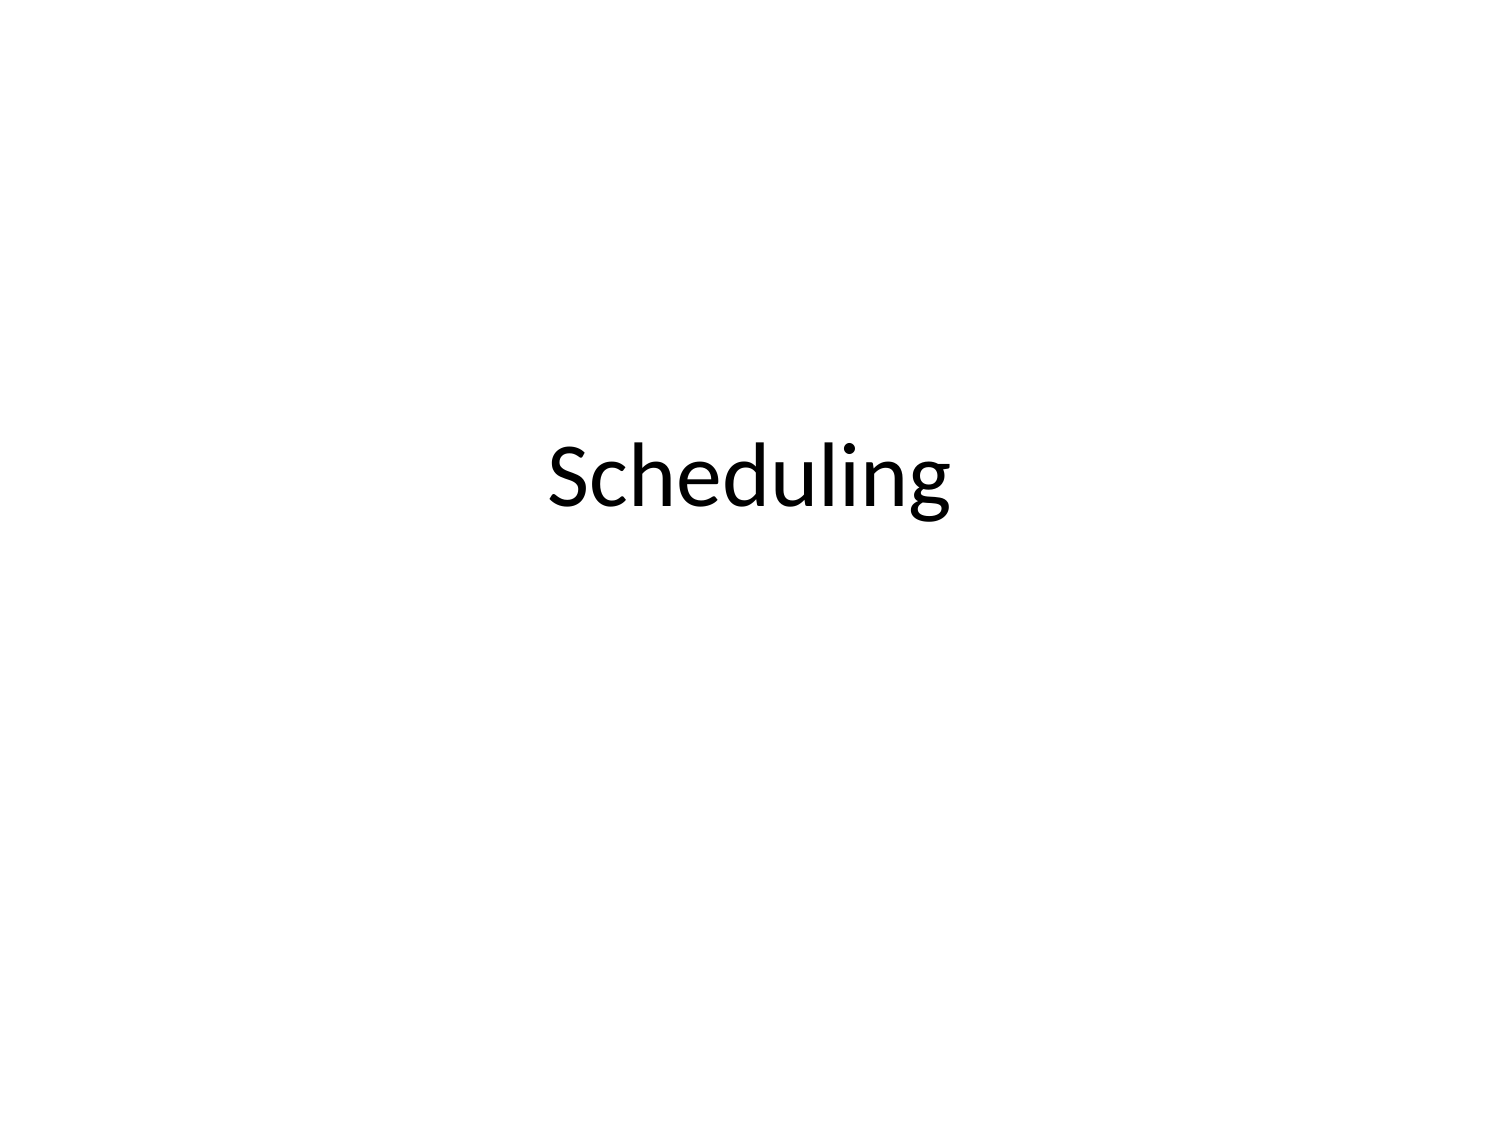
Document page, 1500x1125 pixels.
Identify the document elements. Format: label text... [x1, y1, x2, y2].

title Scheduling [112, 349, 1388, 591]
